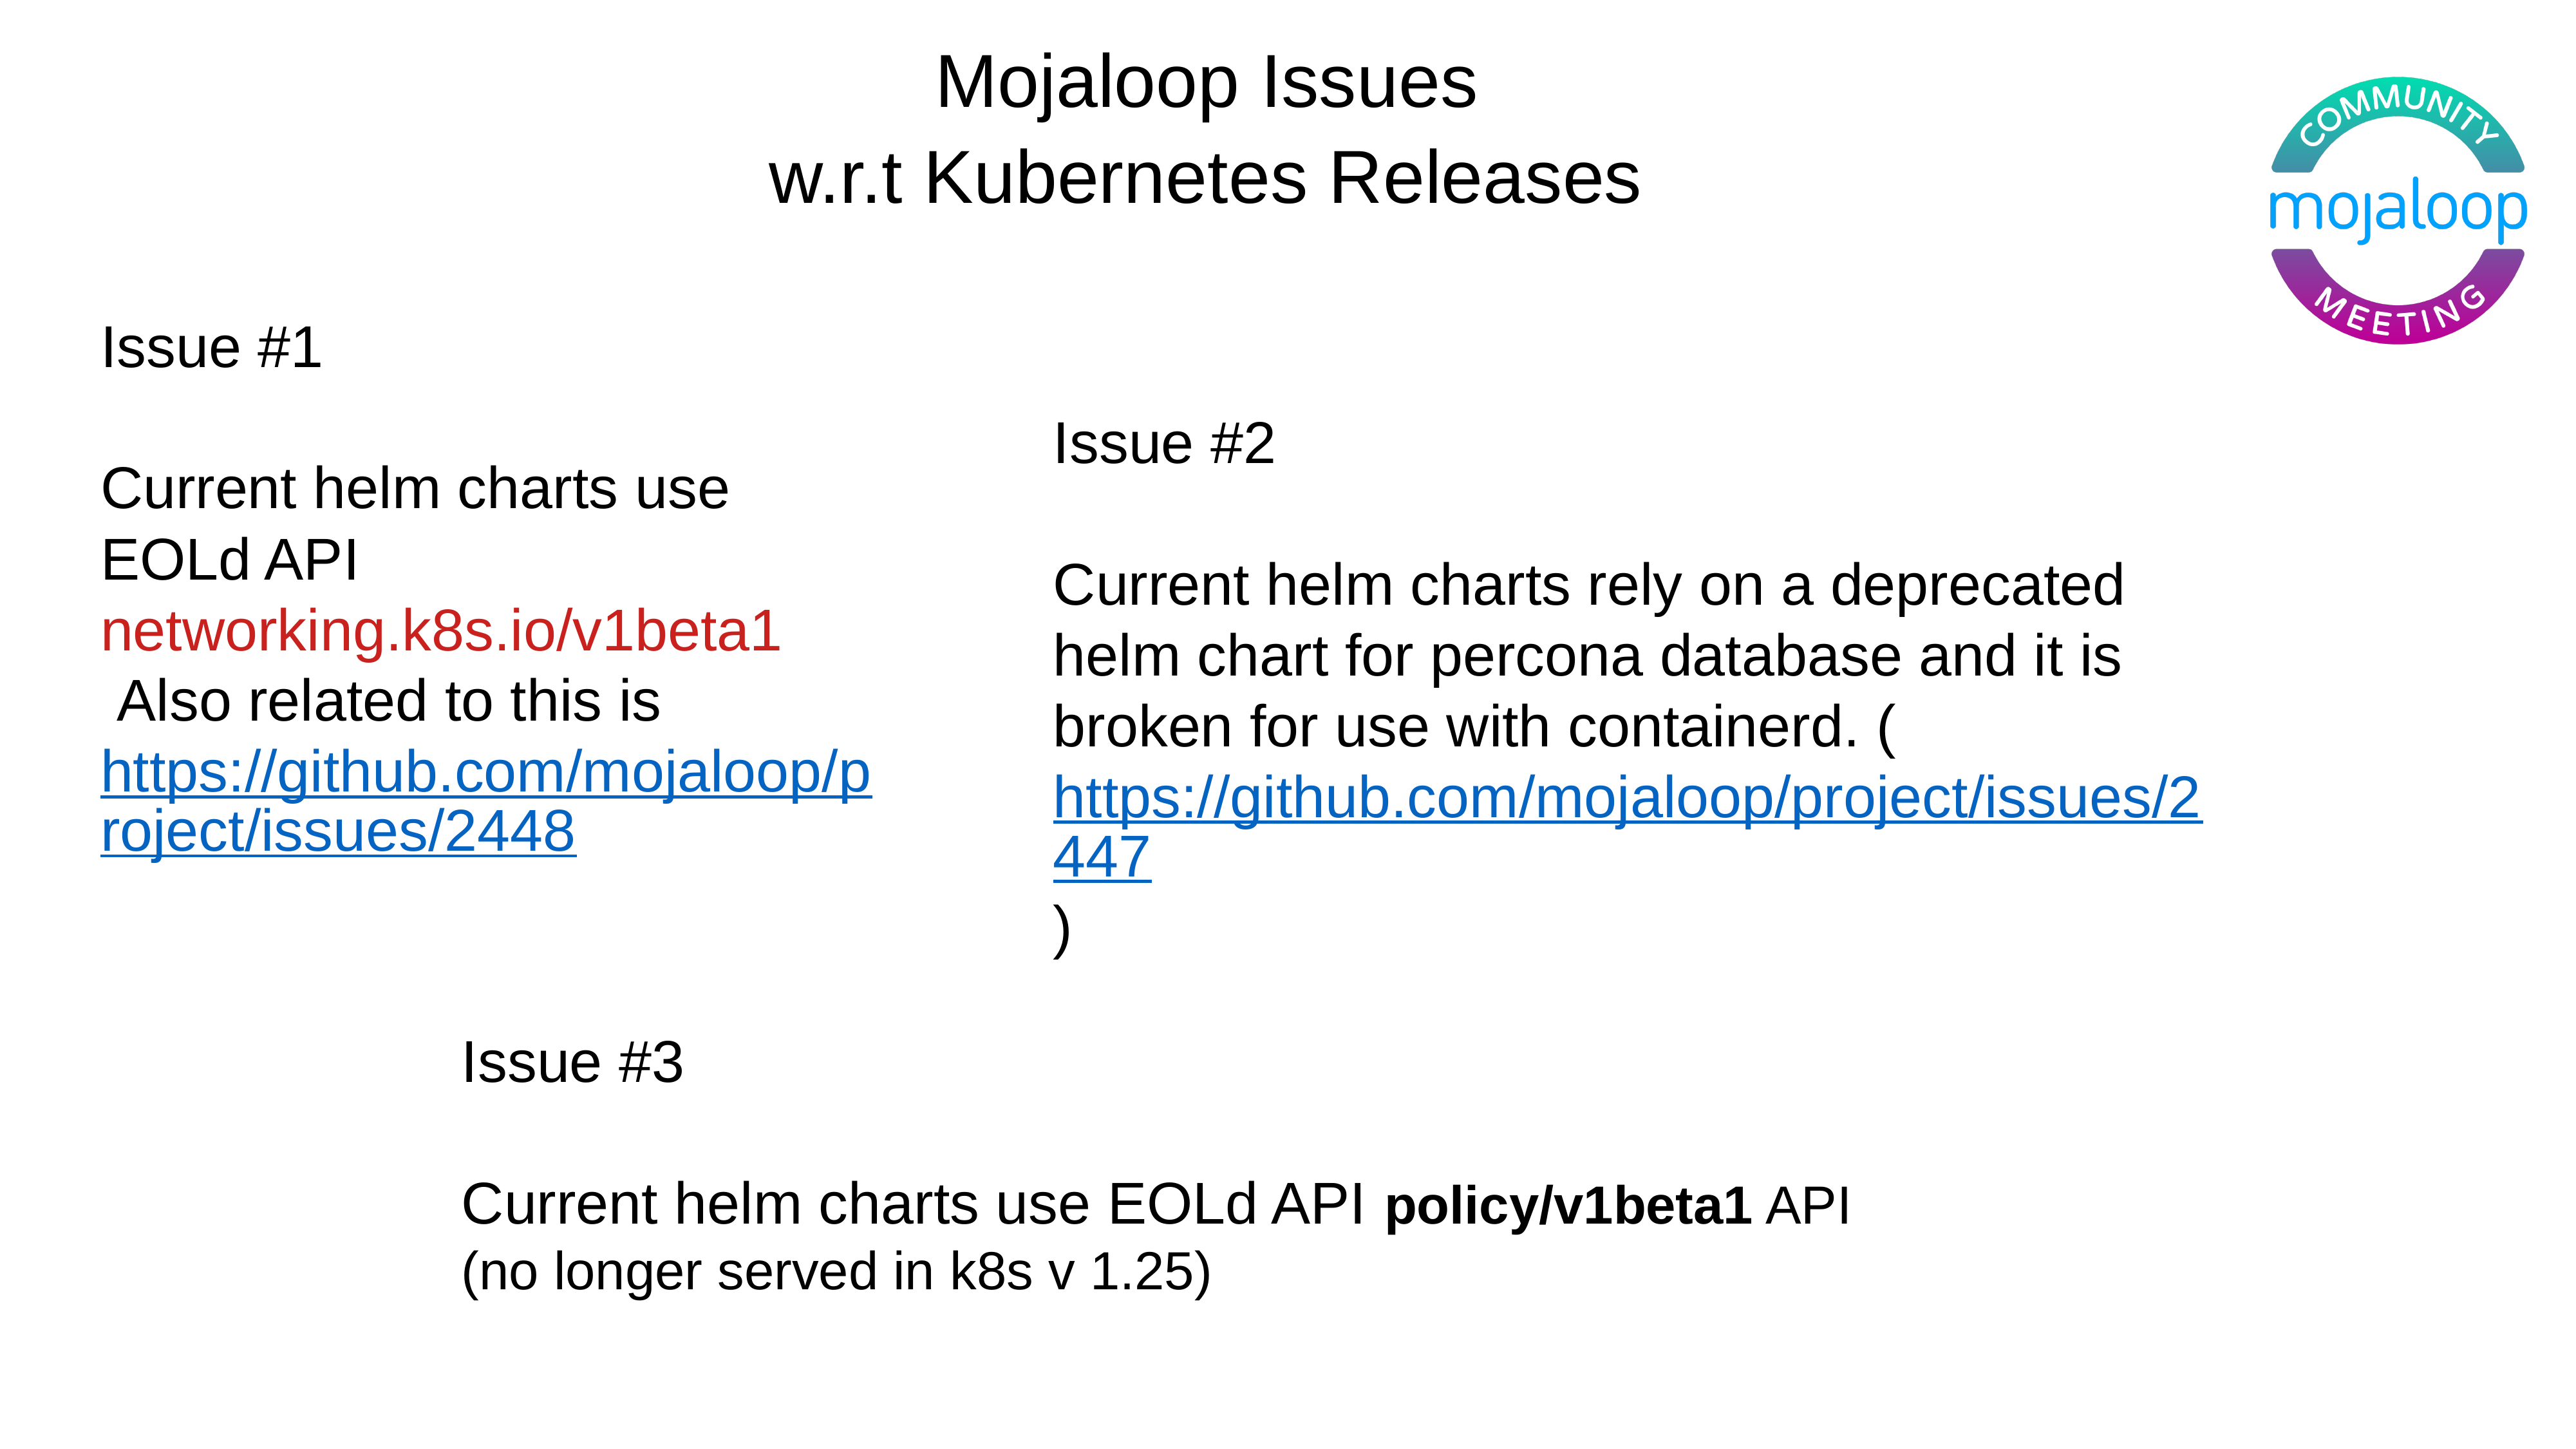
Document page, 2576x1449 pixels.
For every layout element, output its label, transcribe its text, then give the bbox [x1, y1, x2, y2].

text_box Issue #2 Current helm charts rely on a deprecated helm chart for percona database and it is broken for use with containerd. (https://github.com/mojaloop/project/issues/2447) [1044, 399, 2223, 898]
picture [2270, 77, 2528, 345]
text_box Mojaloop Issues w.r.t Kubernetes Releases [57, 35, 2378, 216]
text_box Issue #1 Current helm charts use EOLd API networking.k8s.io/v1beta1 Also related to this is https://github.com/mojaloop/project/issues/2448 [91, 303, 890, 911]
text_box Issue #3 Current helm charts use EOLd API policy/v1beta1 API (no longer served in k8s v 1.25) [452, 1018, 1899, 1417]
